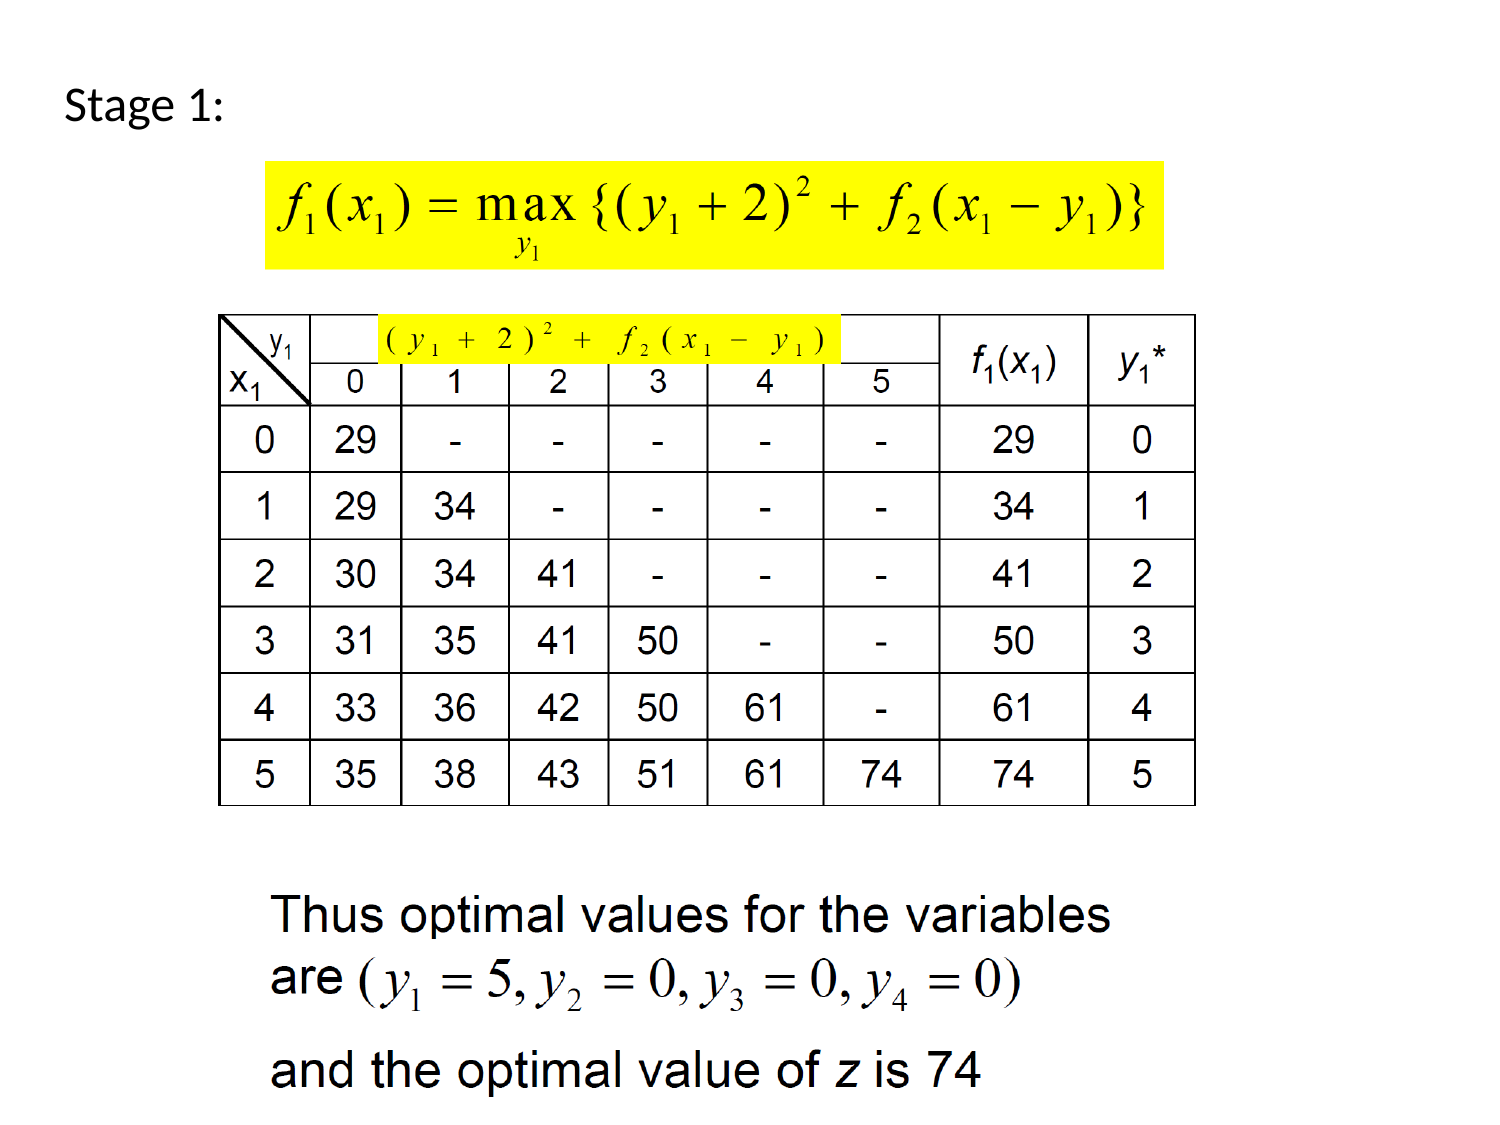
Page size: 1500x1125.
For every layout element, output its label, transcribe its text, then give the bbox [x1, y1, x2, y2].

picture [265, 892, 1118, 1097]
picture [218, 314, 1197, 806]
picture [265, 159, 1166, 271]
text_box Stage 1: [49, 64, 241, 139]
